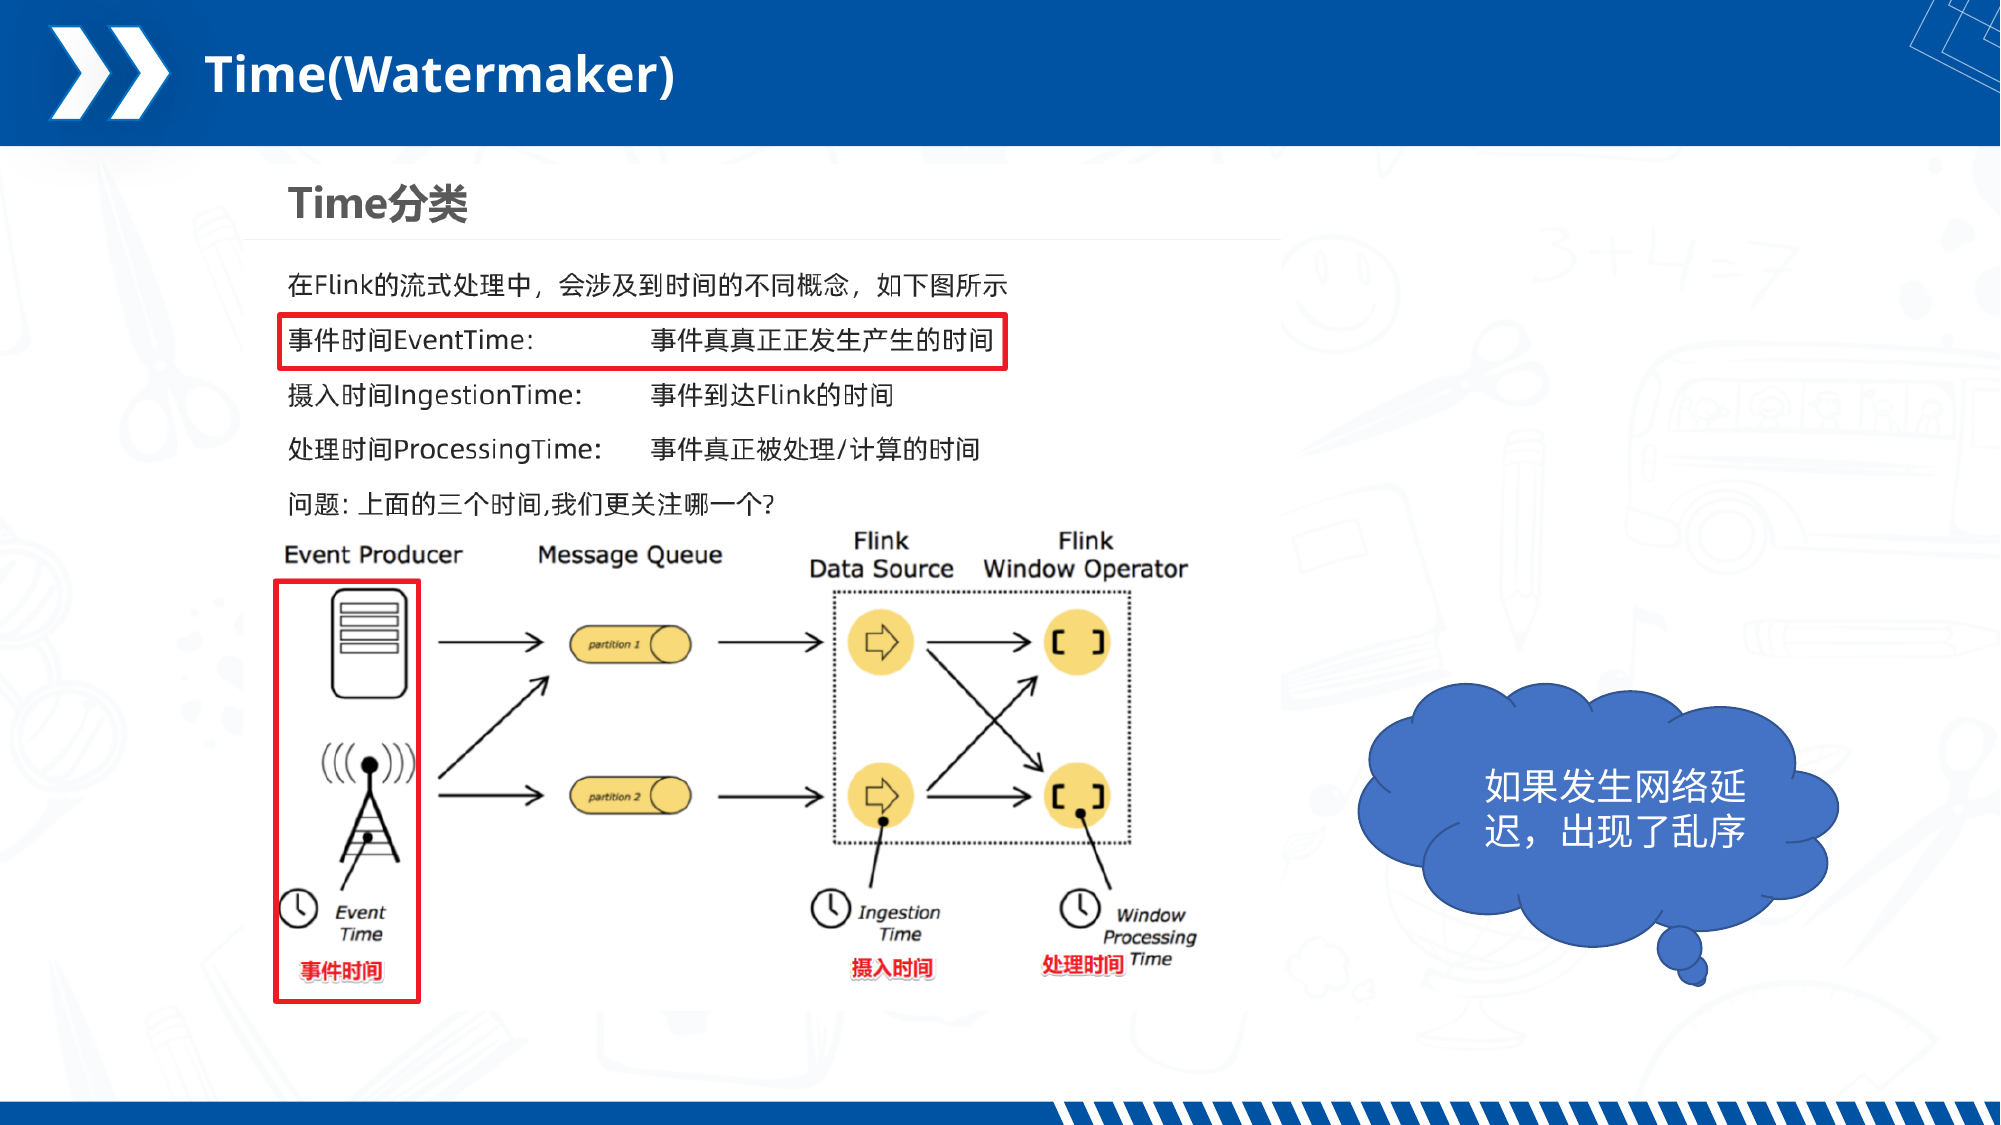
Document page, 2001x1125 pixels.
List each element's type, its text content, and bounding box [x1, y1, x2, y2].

text_box [1774, 1100, 1808, 1125]
text_box [1388, 1100, 1422, 1125]
text_box Time(Watermaker) [189, 35, 777, 110]
text_box [1507, 1100, 1540, 1125]
text_box [1537, 1100, 1570, 1125]
text_box [1745, 1100, 1778, 1125]
text_box [1240, 1100, 1273, 1125]
text_box [1863, 1100, 1897, 1125]
text_box [1299, 1100, 1333, 1125]
text_box [47, 25, 98, 121]
text_box [1329, 1100, 1362, 1125]
text_box [1448, 1100, 1481, 1125]
text_box [1270, 1100, 1303, 1125]
text_box [1655, 1100, 1689, 1125]
text_box [1834, 1100, 1867, 1125]
text_box [1893, 1100, 1926, 1125]
text_box [1477, 1100, 1511, 1125]
text_box 如果发生网络延迟，出现了乱序 [1357, 682, 1840, 988]
text_box [0, 1100, 1065, 1125]
text_box [1418, 1100, 1451, 1125]
text_box [1091, 1100, 1125, 1125]
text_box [1937, 0, 2000, 95]
text_box [1952, 1100, 1986, 1125]
text_box [1180, 1100, 1214, 1125]
text_box [1626, 1100, 1659, 1125]
text_box [1685, 1100, 1719, 1125]
text_box [1923, 1100, 1956, 1125]
text_box [1210, 1100, 1244, 1125]
text_box [106, 25, 172, 121]
text_box [1359, 1100, 1392, 1125]
text_box [1566, 1100, 1600, 1125]
text_box [1121, 1100, 1155, 1125]
text_box [1804, 1100, 1837, 1125]
text_box [0, 0, 2000, 147]
picture [0, 0, 2001, 1125]
text_box [1062, 1100, 1095, 1125]
text_box [1151, 1100, 1184, 1125]
text_box [1715, 1100, 1748, 1125]
text_box [1982, 1100, 2000, 1125]
text_box [1596, 1100, 1630, 1125]
